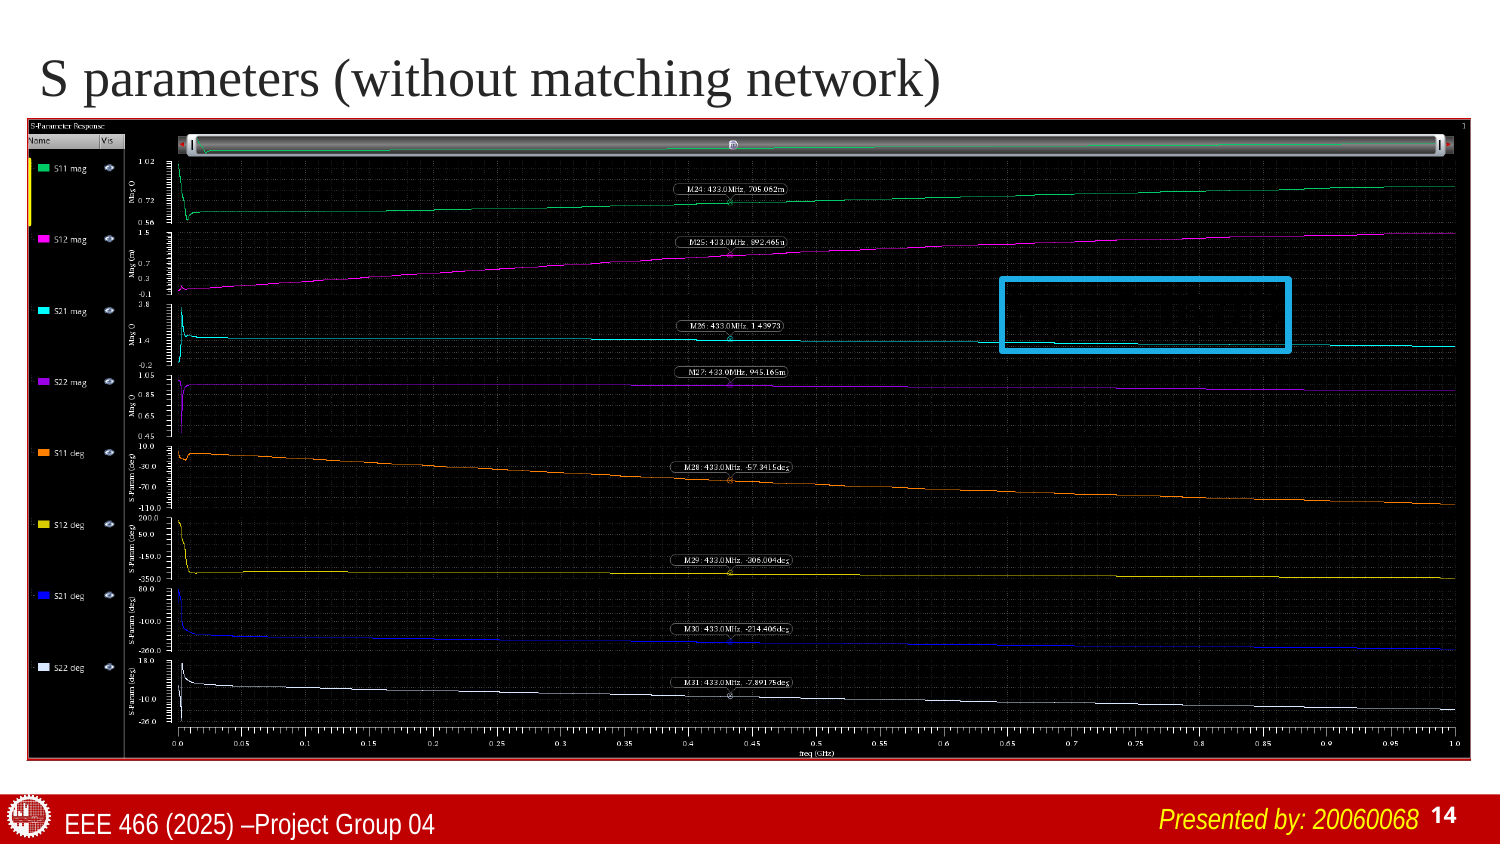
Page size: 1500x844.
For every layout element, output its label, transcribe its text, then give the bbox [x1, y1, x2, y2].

picture [6, 794, 54, 838]
text_box Presented by: 20060068 [1144, 793, 1435, 843]
title S parameters (without matching network) [28, 27, 1266, 115]
picture [25, 116, 1471, 761]
slide_number EEE 466 (2025) –Project Group 04 [53, 799, 647, 844]
slide_number 14 [1435, 799, 1469, 838]
